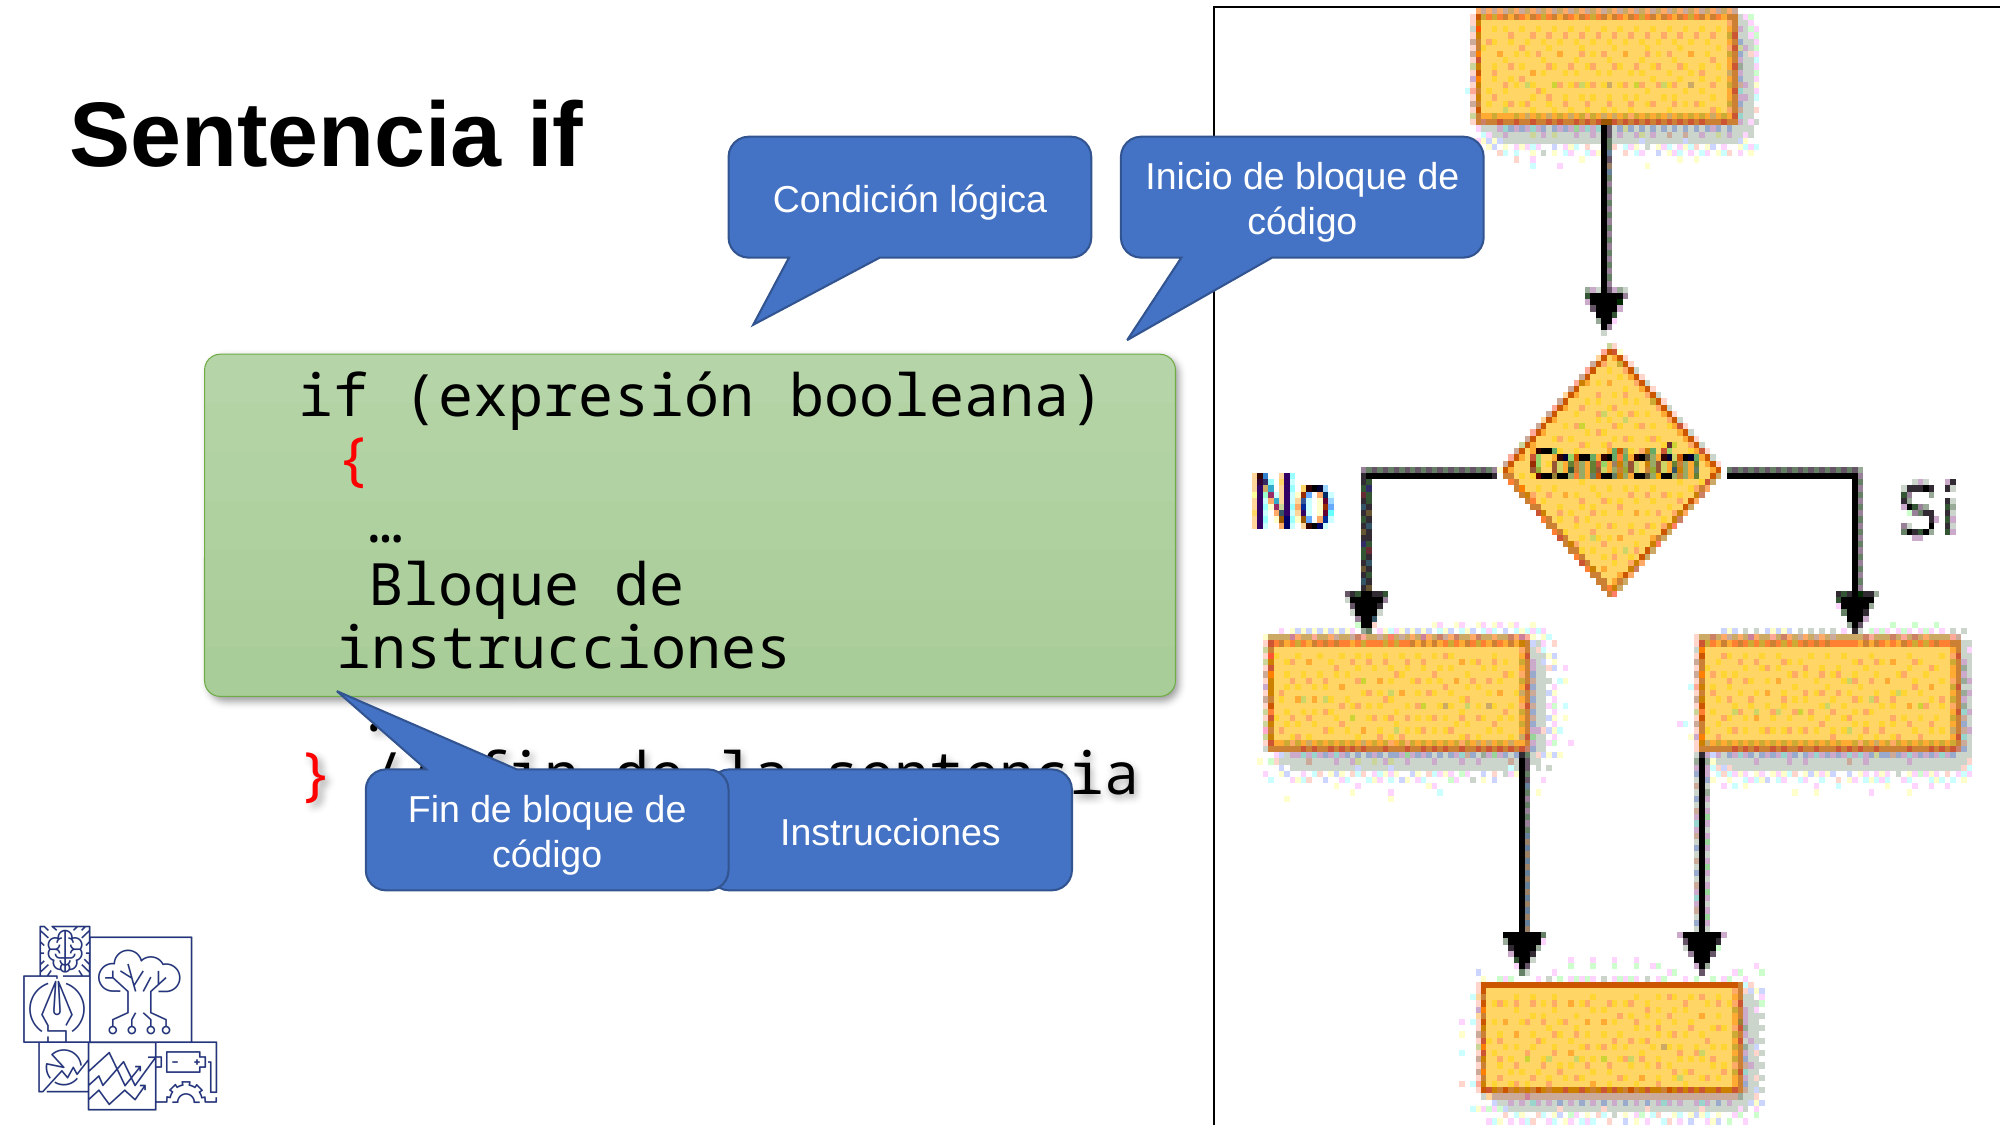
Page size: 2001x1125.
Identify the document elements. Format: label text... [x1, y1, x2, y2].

text_box Condición lógica [727, 135, 1093, 328]
text_box Fin de bloque de código [336, 690, 730, 892]
text_box if (expresión booleana) { … Bloque de instrucciones … } // fin de la sentencia [203, 353, 1177, 697]
picture [10, 877, 242, 1112]
picture [1214, 8, 2001, 1125]
text_box Instrucciones [719, 768, 1074, 892]
title Sentencia if [54, 53, 798, 221]
text_box Inicio de bloque de código [1119, 135, 1214, 341]
